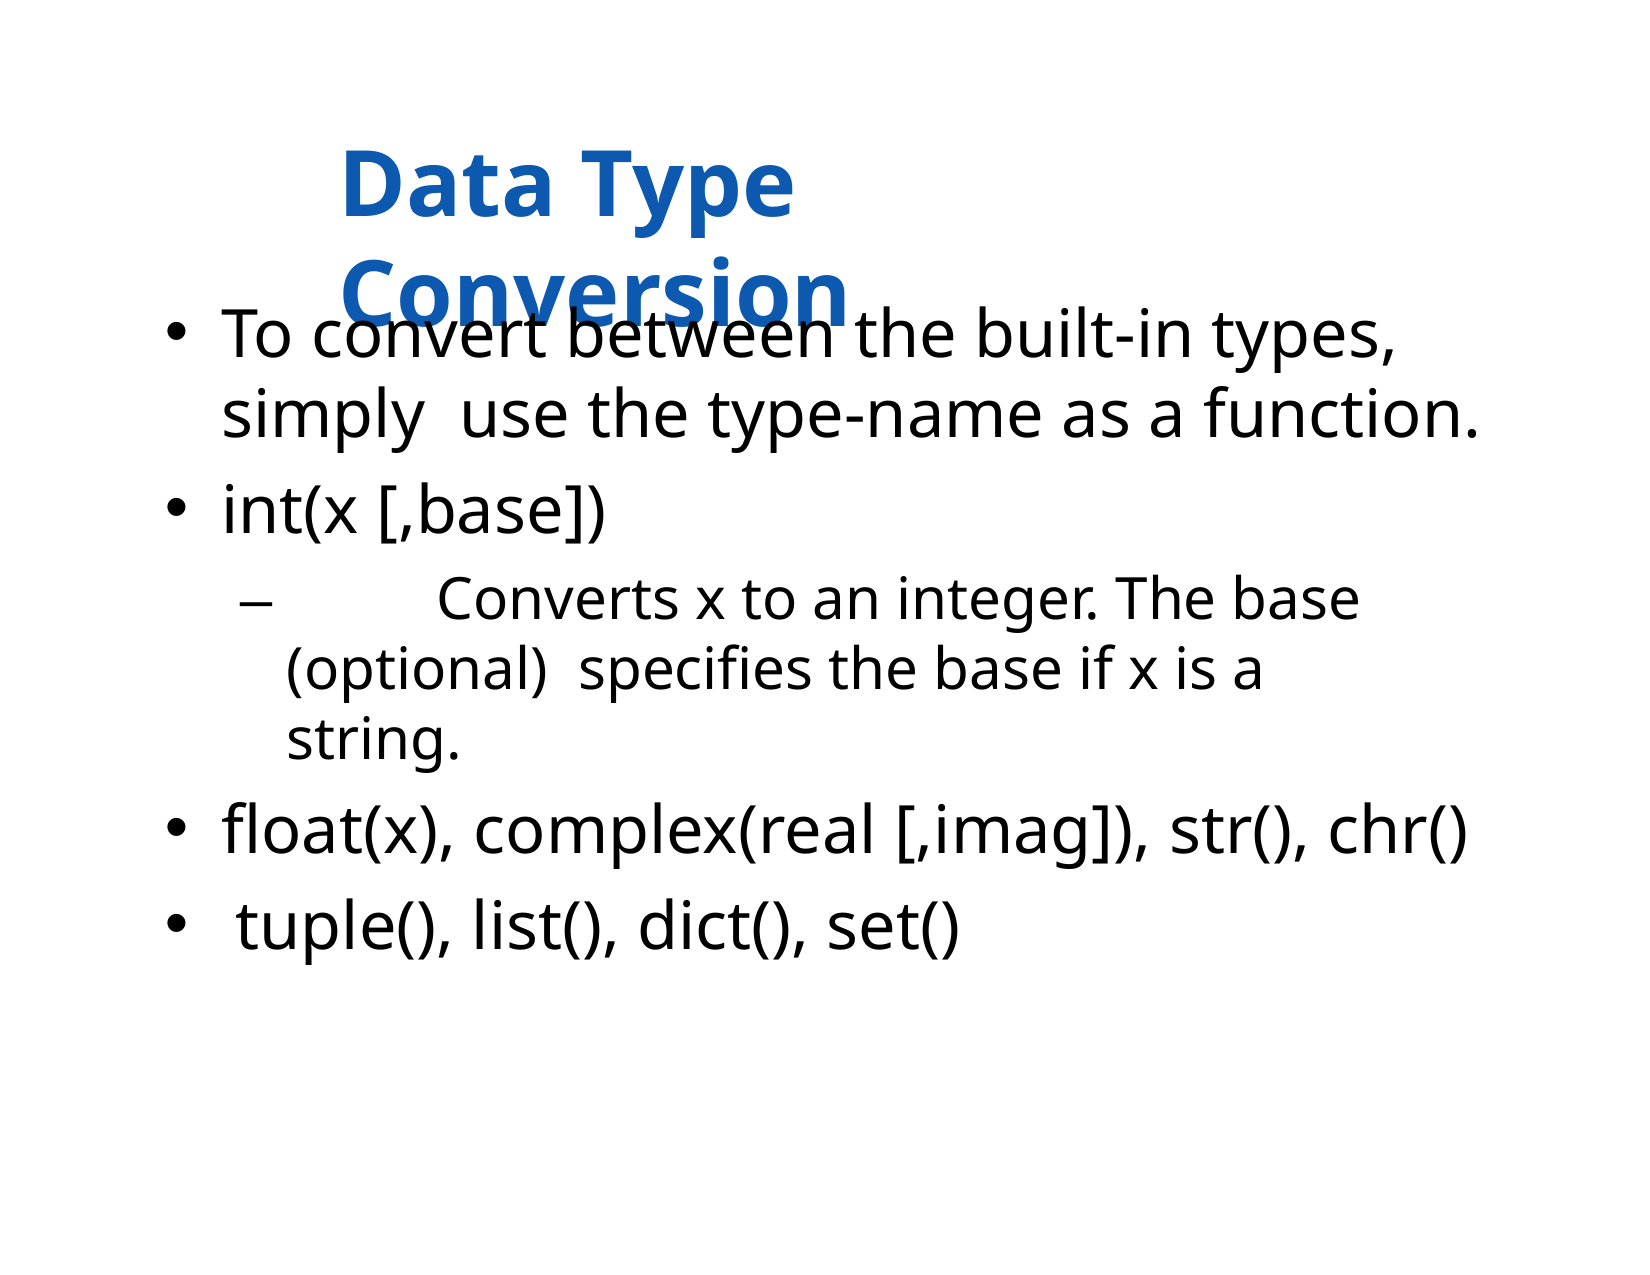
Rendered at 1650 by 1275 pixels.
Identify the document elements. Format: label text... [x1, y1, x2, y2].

title Data Type Conversion [336, 122, 1313, 288]
text_box To convert between the built-in types, simply use the type-name as a function. int(x [,base]) – Converts x to an integer. The base (optional) specifies the base if x is a string. float(x), complex(real [,imag]), str(), chr() tuple(), list(), dict(), set() [162, 288, 1486, 963]
